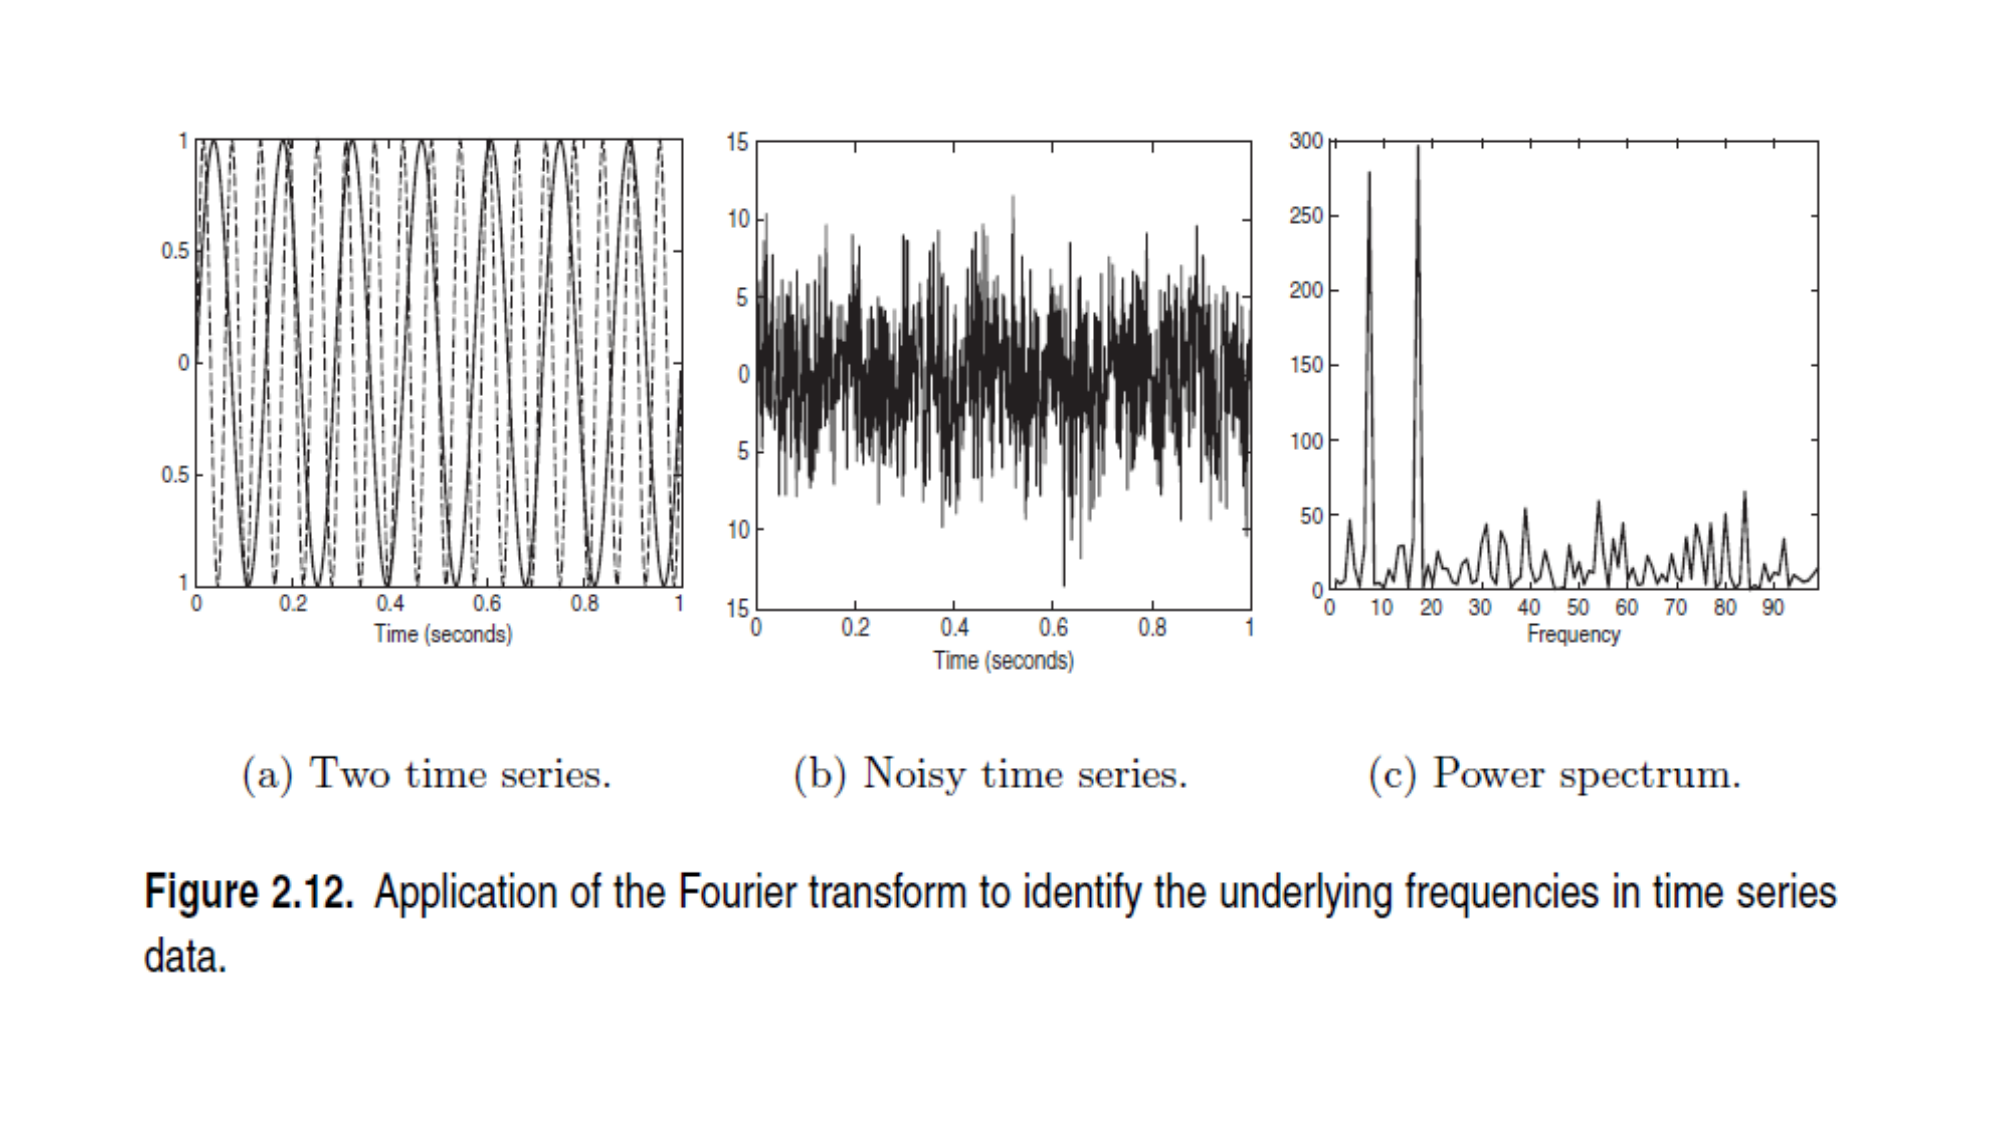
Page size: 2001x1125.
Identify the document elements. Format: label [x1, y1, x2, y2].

picture [119, 89, 1866, 1016]
